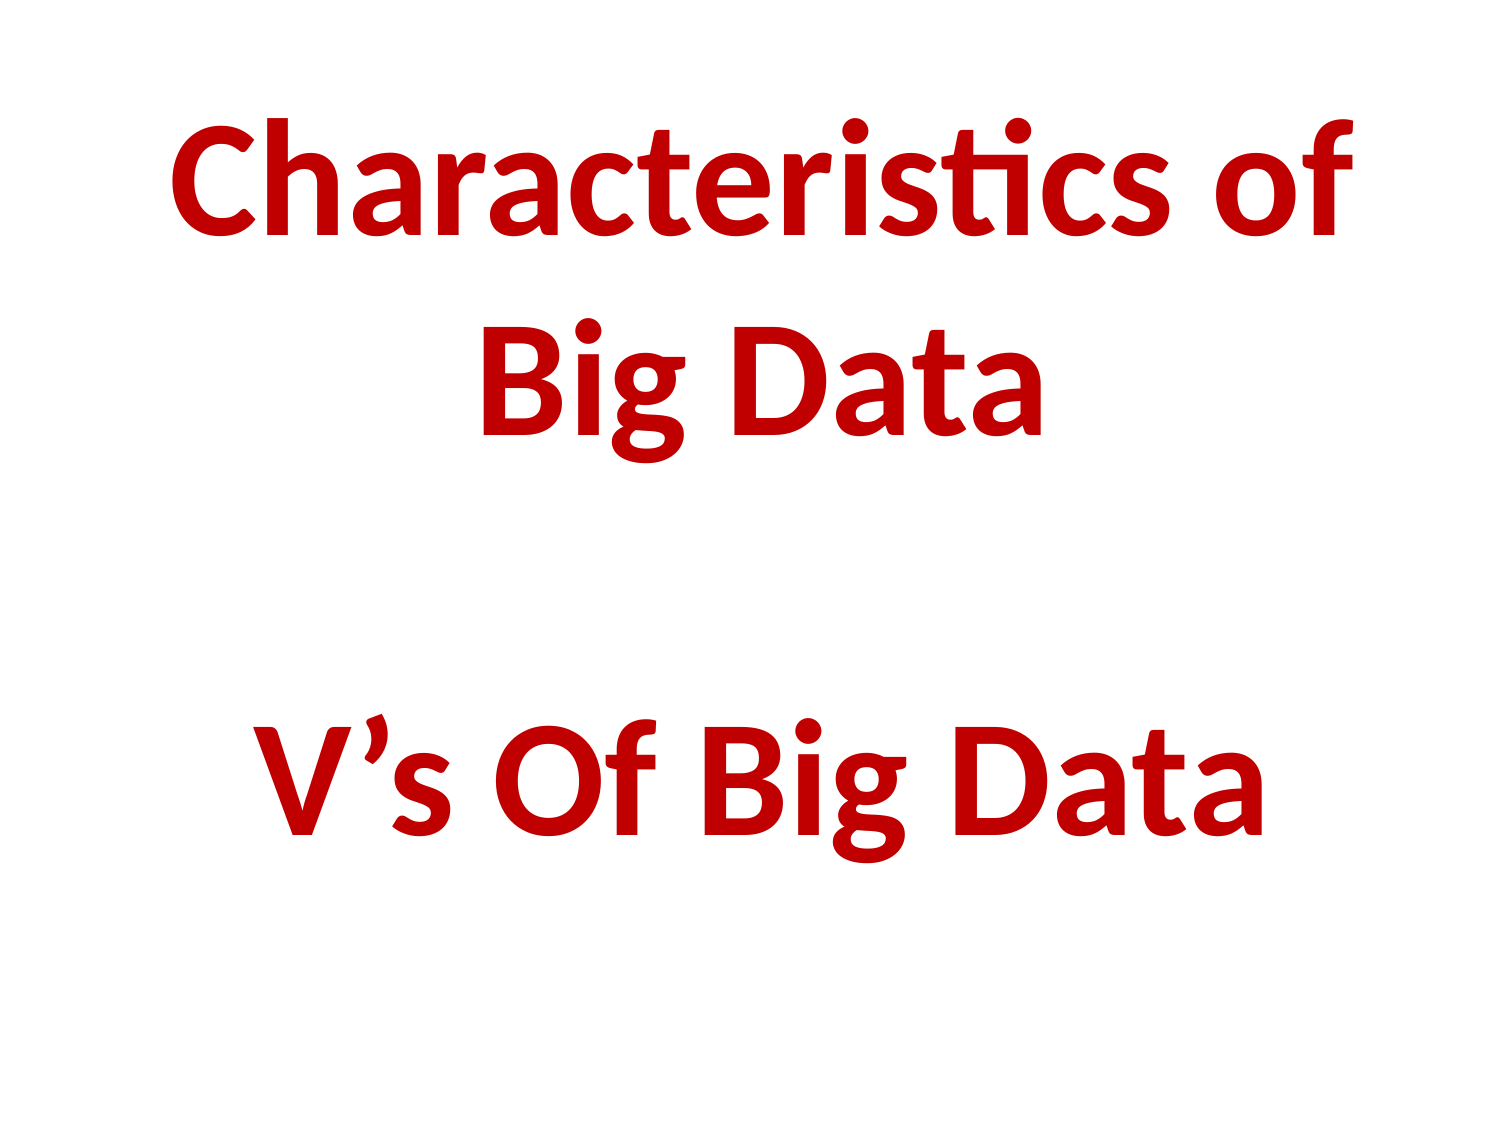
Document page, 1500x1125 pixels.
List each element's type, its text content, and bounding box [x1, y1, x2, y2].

title Characteristics of Big Data V’s Of Big Data [125, 412, 1400, 526]
